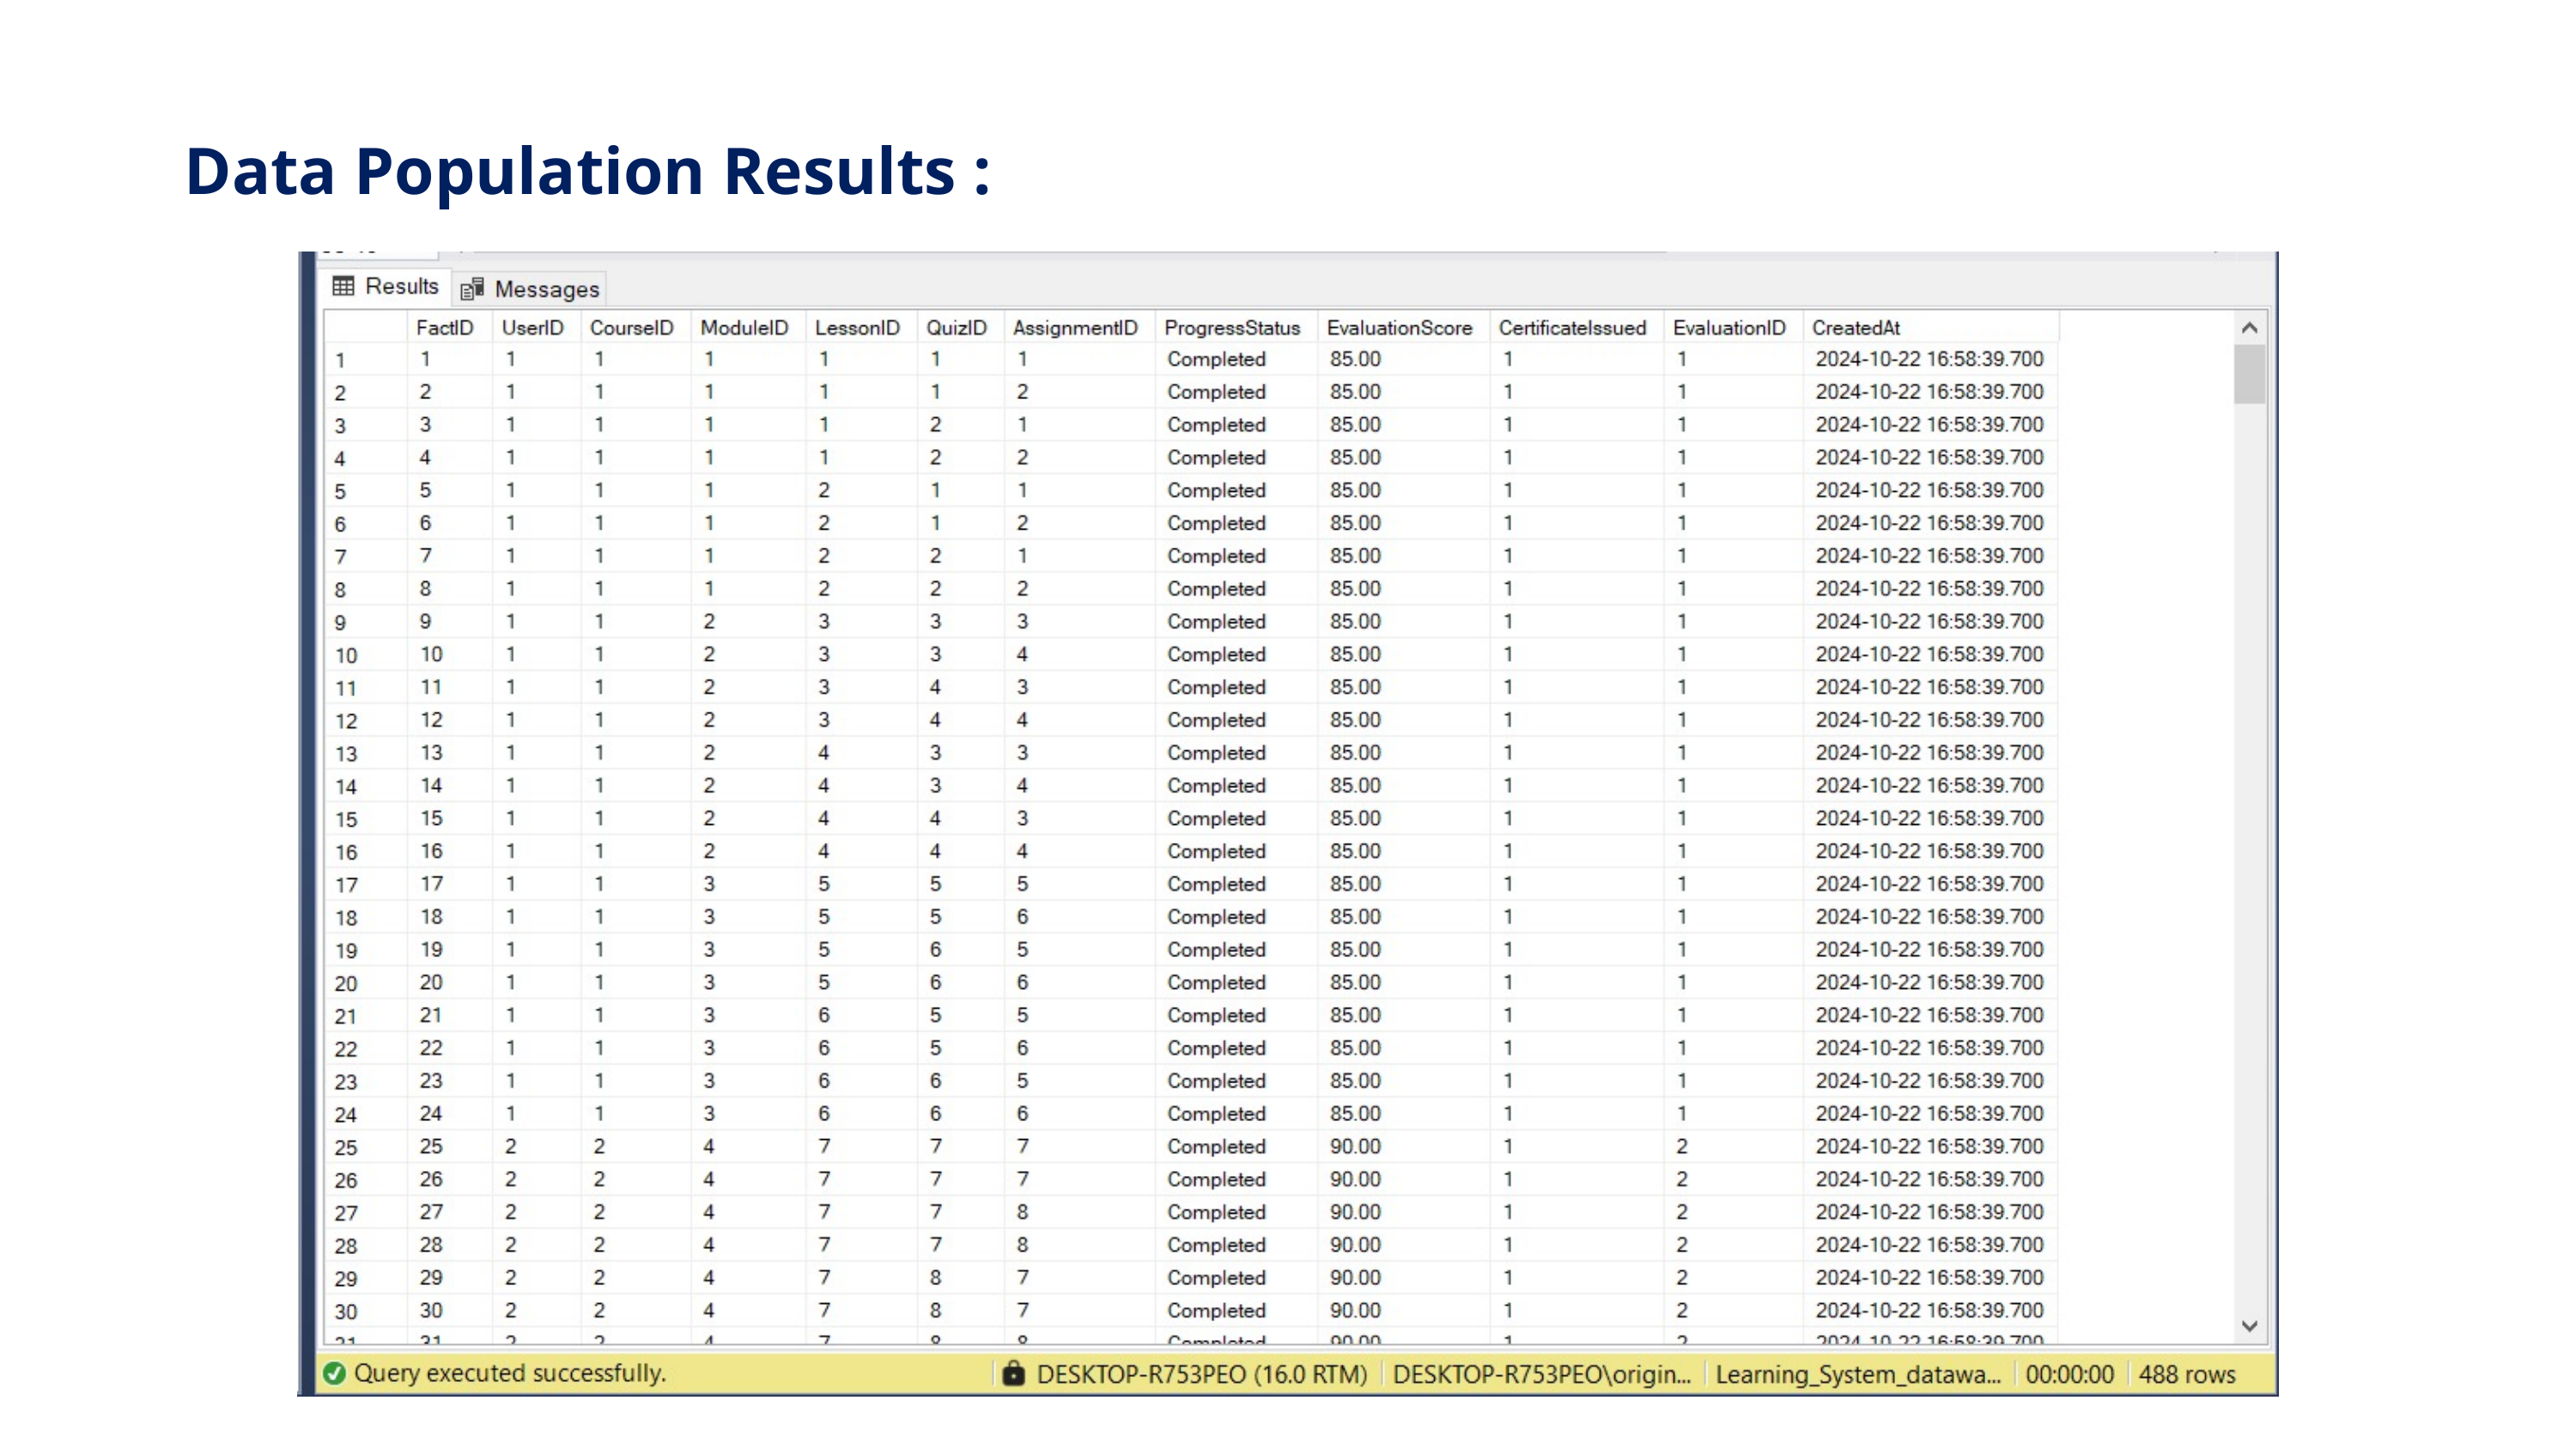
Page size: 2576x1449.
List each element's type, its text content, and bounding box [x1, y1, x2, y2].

text_box Data Population Results : [172, 123, 2211, 214]
picture [297, 252, 2279, 1397]
